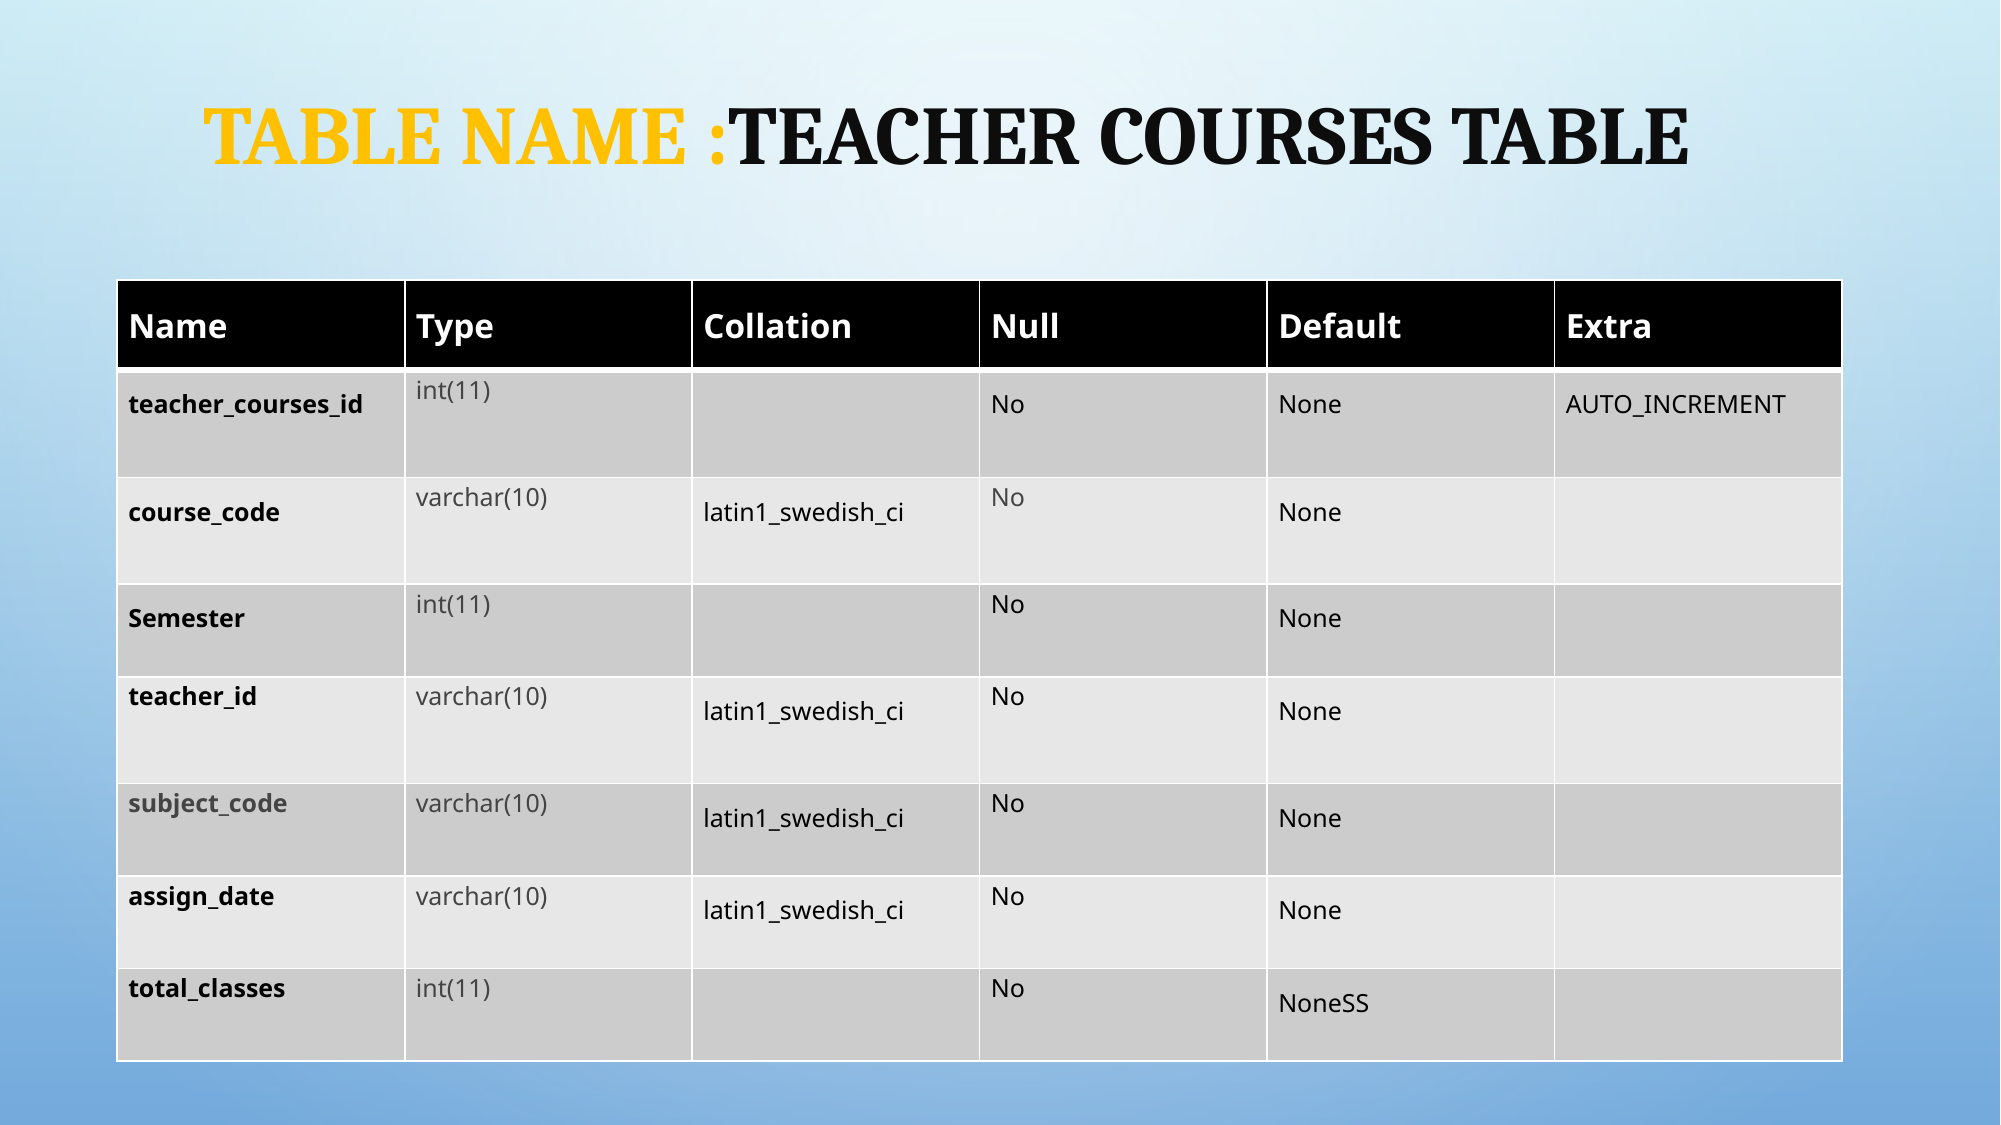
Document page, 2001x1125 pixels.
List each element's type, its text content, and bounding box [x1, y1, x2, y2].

table_cell [1555, 784, 1841, 875]
table_cell [693, 373, 979, 477]
table_cell latin1_swedish_ci [693, 784, 979, 875]
table_cell int(11) [406, 969, 691, 1060]
table_header Type [406, 281, 691, 367]
table_header Null [980, 281, 1266, 367]
table_header Name [118, 281, 404, 367]
table_header Default [1268, 281, 1554, 367]
table_cell [1555, 678, 1841, 783]
table_cell NoneSS [1268, 969, 1554, 1060]
table_cell [1555, 585, 1841, 676]
table_cell No [980, 969, 1266, 1060]
table_header Collation [693, 281, 979, 367]
table_cell teacher_id [118, 678, 404, 783]
table_cell None [1268, 784, 1554, 875]
table_cell latin1_swedish_ci [693, 877, 979, 968]
table_cell No [980, 373, 1266, 477]
table_cell None [1268, 678, 1554, 783]
table_header Default [0, 0, 2000, 395]
table_cell Semester [118, 585, 404, 676]
table_cell No [980, 478, 1266, 583]
table_cell None [1268, 478, 1554, 583]
title Table Name :Teacher Courses Table [84, 28, 1810, 247]
table_cell [1555, 969, 1841, 1060]
table_cell varchar(10) [406, 478, 691, 583]
table_cell No [980, 585, 1266, 676]
table_cell None [1268, 585, 1554, 676]
table_cell [1555, 478, 1841, 583]
table_cell No [980, 678, 1266, 783]
table_cell latin1_swedish_ci [693, 478, 979, 583]
table_cell varchar(10) [406, 877, 691, 968]
table_cell total_classes [118, 969, 404, 1060]
table_cell assign_date [118, 877, 404, 968]
table_cell [1555, 877, 1841, 968]
table_cell varchar(10) [406, 678, 691, 783]
table_cell int(11) [406, 373, 691, 477]
table_cell int(11) [406, 585, 691, 676]
table_cell None [1268, 373, 1554, 477]
table_cell subject_code [118, 784, 404, 875]
table_cell AUTO_INCREMENT [1555, 373, 1841, 477]
table_cell None [1268, 877, 1554, 968]
table_cell course_code [118, 478, 404, 583]
table_cell [693, 585, 979, 676]
table_cell varchar(10) [406, 784, 691, 875]
table_cell No [980, 784, 1266, 875]
table_cell latin1_swedish_ci [693, 678, 979, 783]
table_cell No [980, 877, 1266, 968]
table_cell [693, 969, 979, 1060]
table_cell teacher_courses_id [118, 373, 404, 477]
table_header Extra [1555, 281, 1841, 367]
